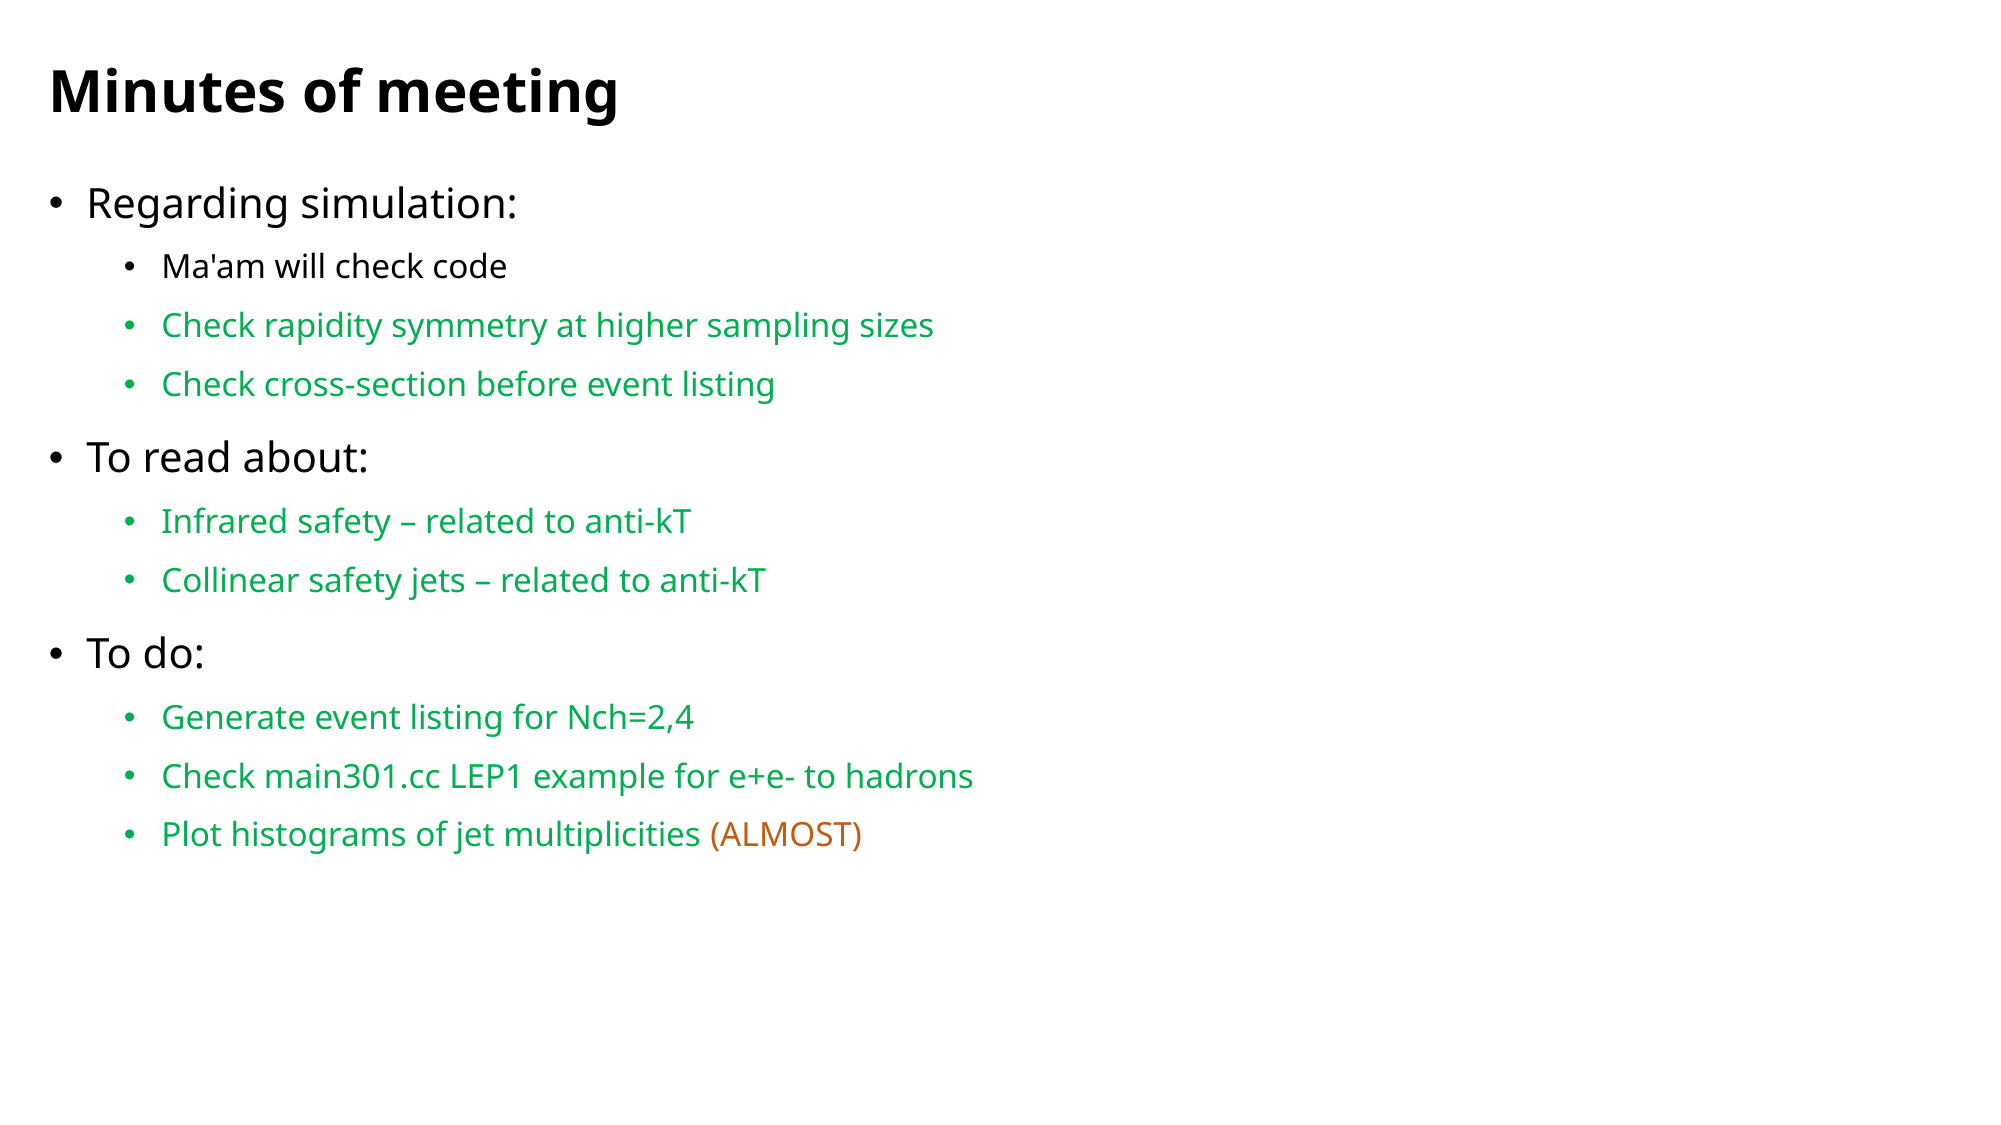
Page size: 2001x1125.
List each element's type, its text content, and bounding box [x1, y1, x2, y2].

title Minutes of meeting [33, 30, 1971, 157]
list Regarding simulation: Ma'am will check code Check rapidity symmetry at higher sampling sizes Check cross-section before event listing To read about: Infrared safety – related to anti-kT Collinear safety jets – related to anti-kT To do: Generate event listing for Nch=2,4 Check main301.cc LEP1 example for e+e- to hadrons Plot histograms of jet multiplicities (ALMOST) [33, 174, 1971, 1089]
